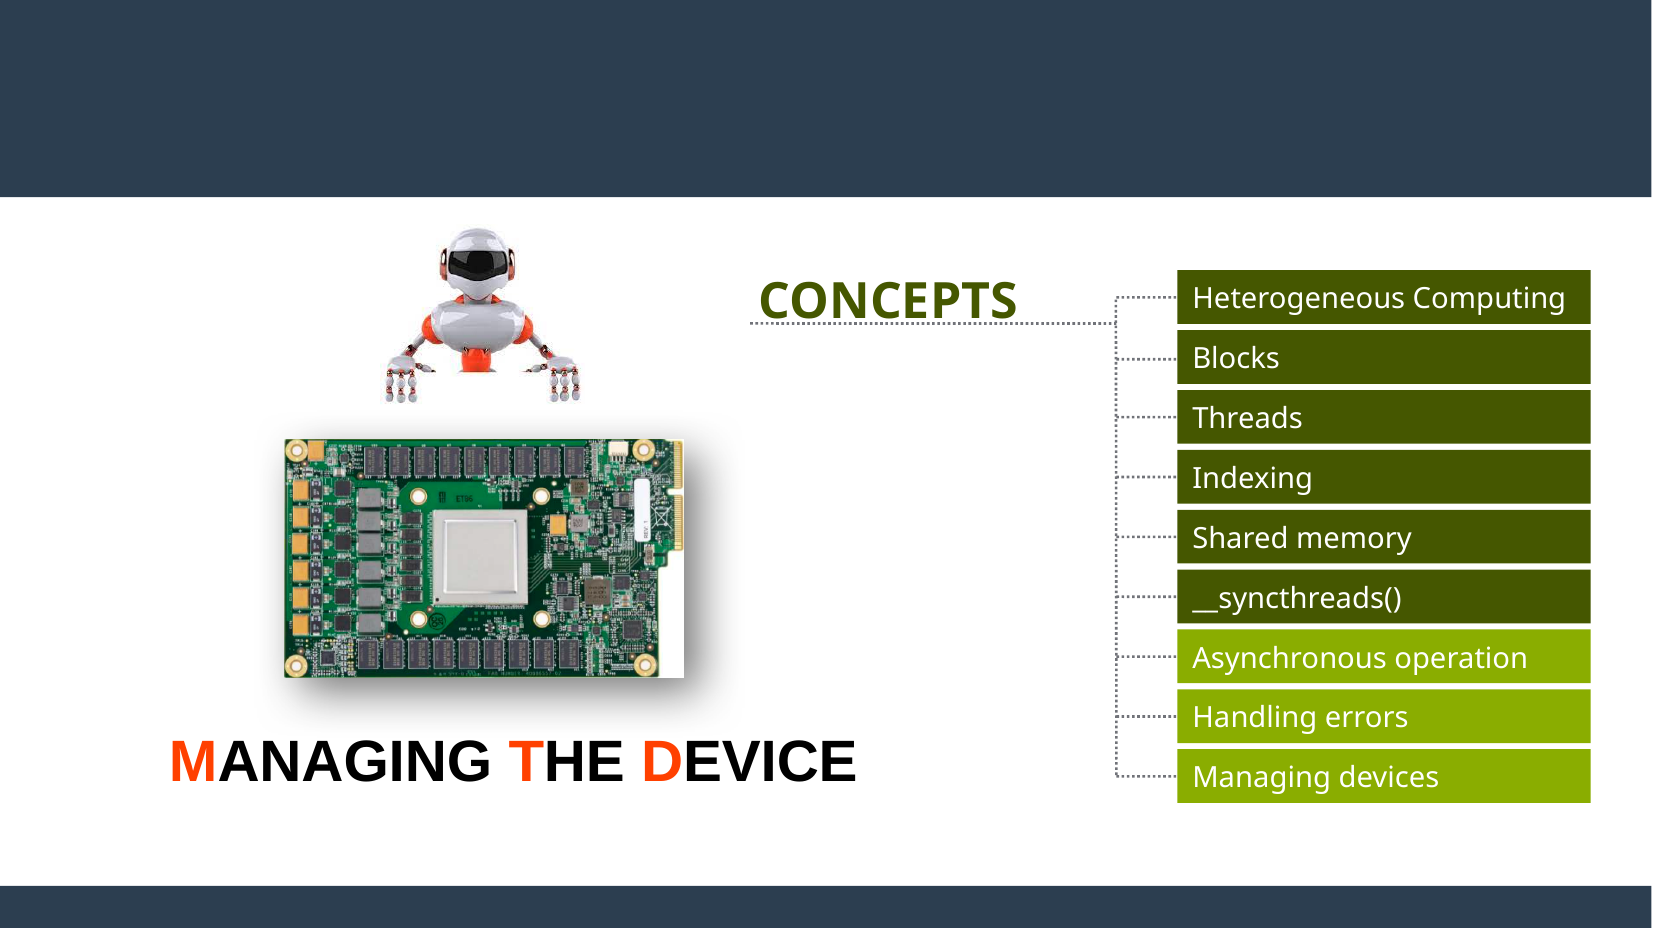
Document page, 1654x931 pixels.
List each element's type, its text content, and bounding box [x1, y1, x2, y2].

text_box Managing the Device [154, 715, 892, 801]
picture [380, 224, 585, 408]
text_box Asynchronous operation [1177, 629, 1591, 684]
text_box Threads [1177, 390, 1591, 444]
text_box Shared memory [1177, 509, 1591, 564]
text_box CONCEPTS [744, 261, 1033, 337]
picture [284, 439, 684, 678]
text_box Heterogeneous Computing [1177, 270, 1591, 324]
text_box Indexing [1177, 449, 1591, 504]
text_box Handling errors [1177, 689, 1591, 744]
text_box Managing devices [1177, 749, 1591, 803]
text_box __syncthreads() [1177, 569, 1591, 624]
text_box Blocks [1177, 330, 1591, 384]
